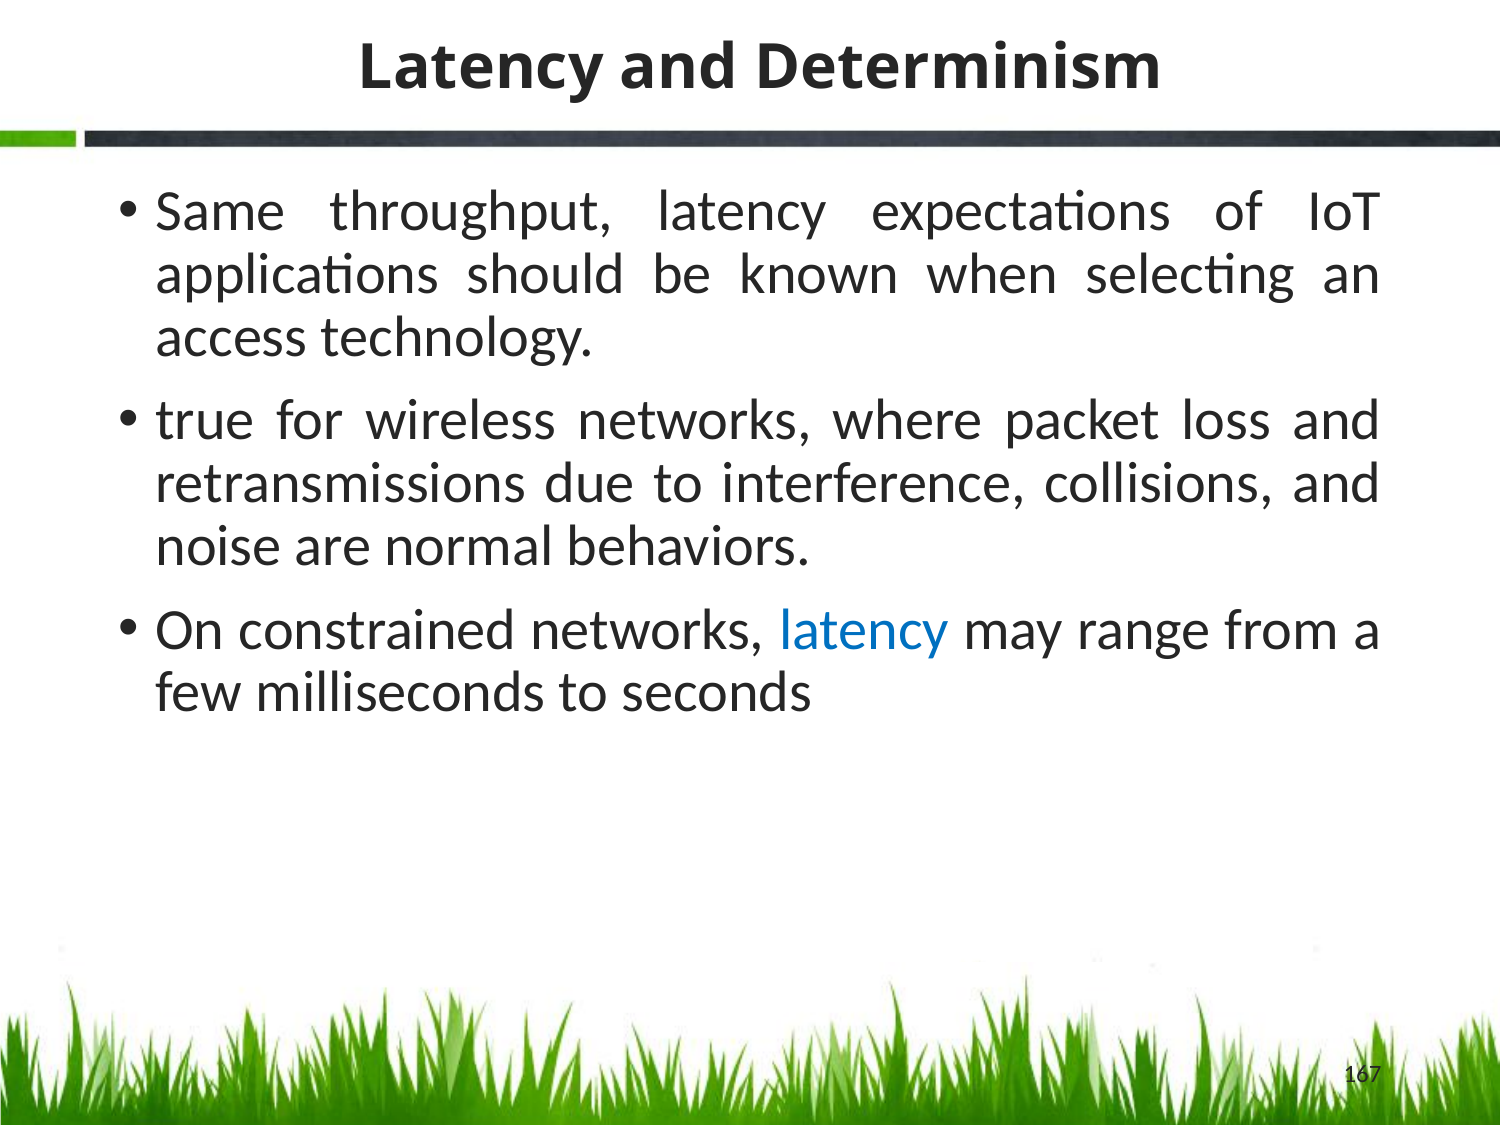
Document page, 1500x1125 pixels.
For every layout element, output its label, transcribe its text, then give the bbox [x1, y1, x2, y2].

title Latency and Determinism [71, 12, 1450, 125]
list Same throughput, latency expectations of IoT applications should be known when selecting an access technology. true for wireless networks, where packet loss and retransmissions due to interference, collisions, and noise are normal behaviors. On constrained networks, latency may range from a few milliseconds to seconds [103, 172, 1397, 1014]
slide_number 167 [1059, 1042, 1397, 1103]
picture [0, 0, 1500, 1125]
